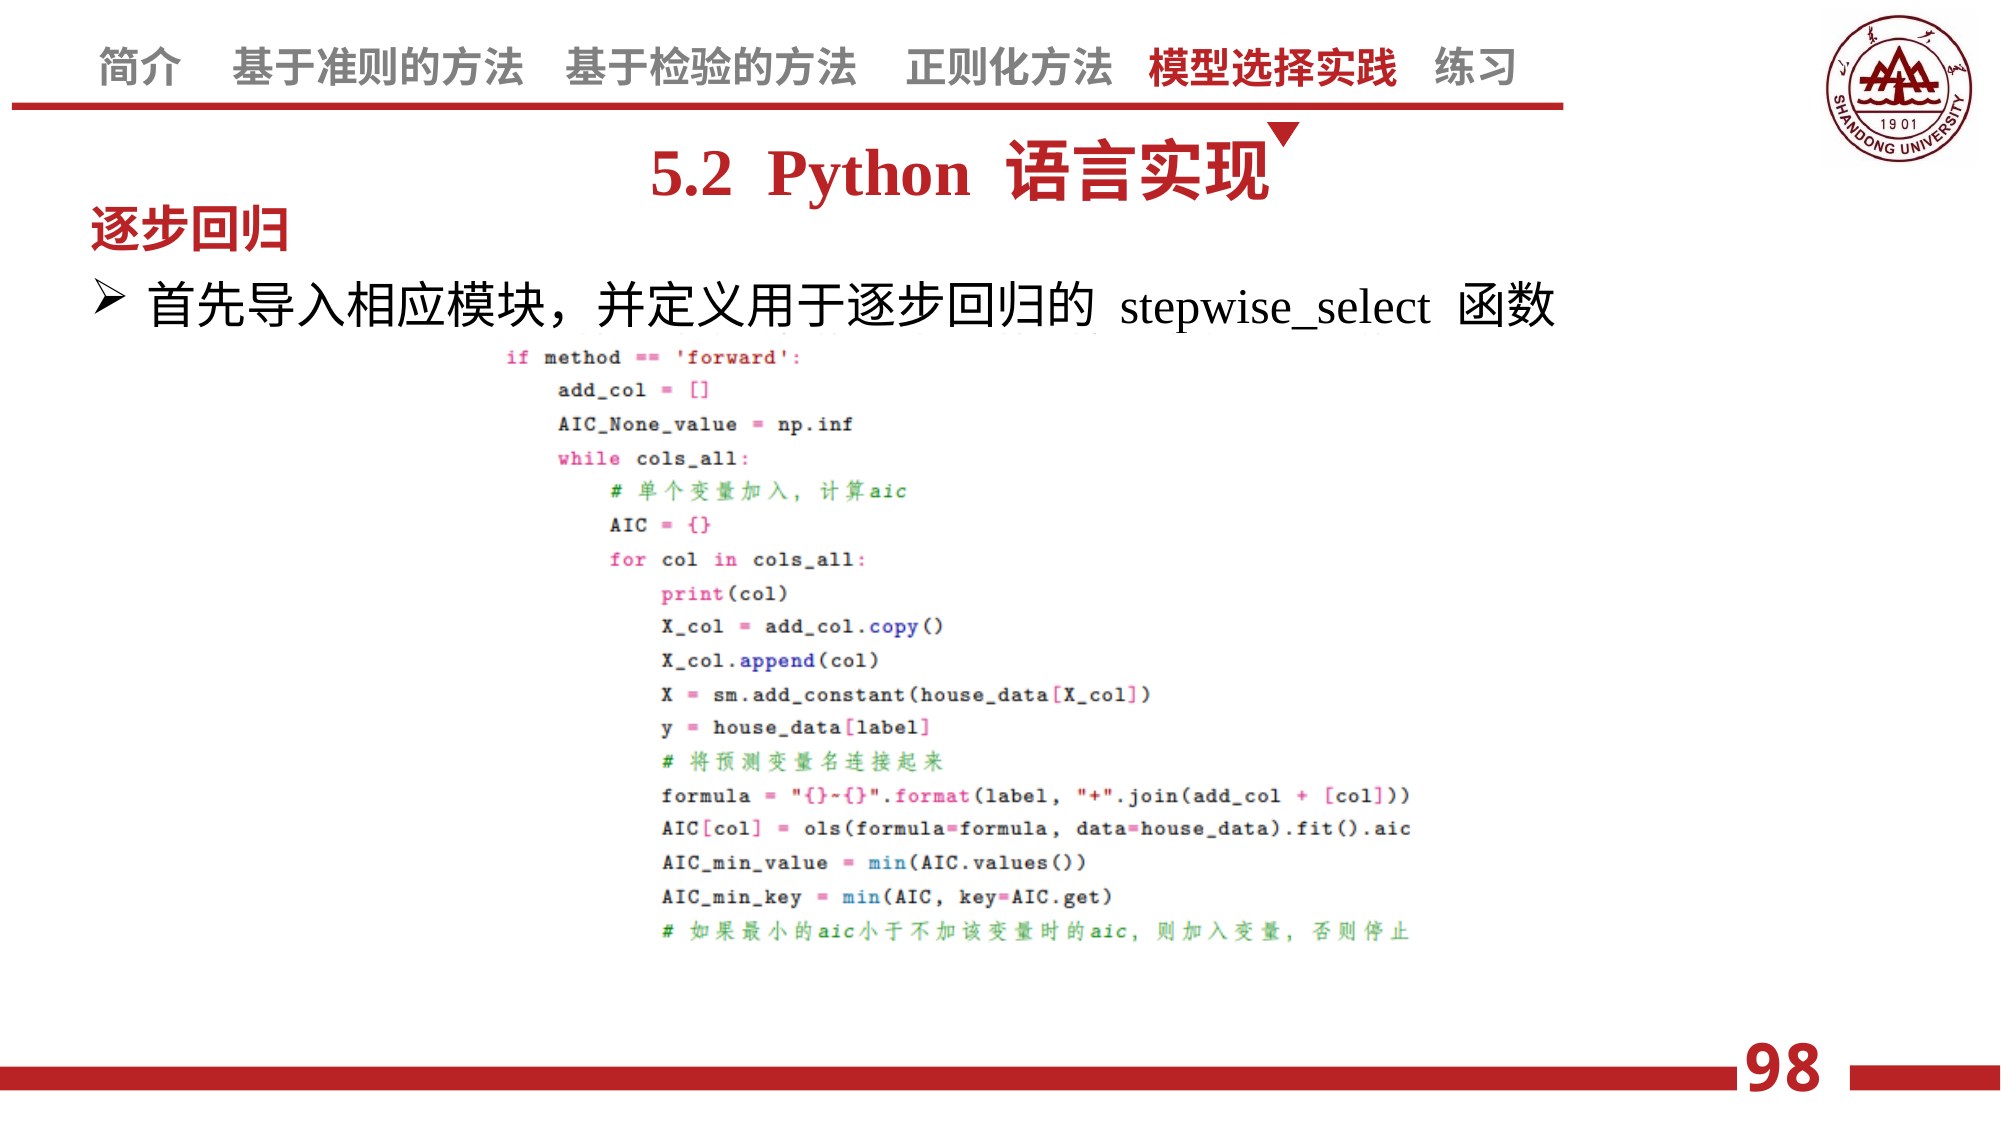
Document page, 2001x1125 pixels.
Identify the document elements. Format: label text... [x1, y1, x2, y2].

picture [488, 333, 1511, 954]
picture [1820, 9, 1977, 167]
text_box 逐步回归 [75, 189, 1078, 265]
text_box 首先导入相应模块，并定义用于逐步回归的 stepwise_select 函数 [75, 250, 1900, 341]
text_box 5.2 Python 语言实现 [623, 121, 1626, 217]
